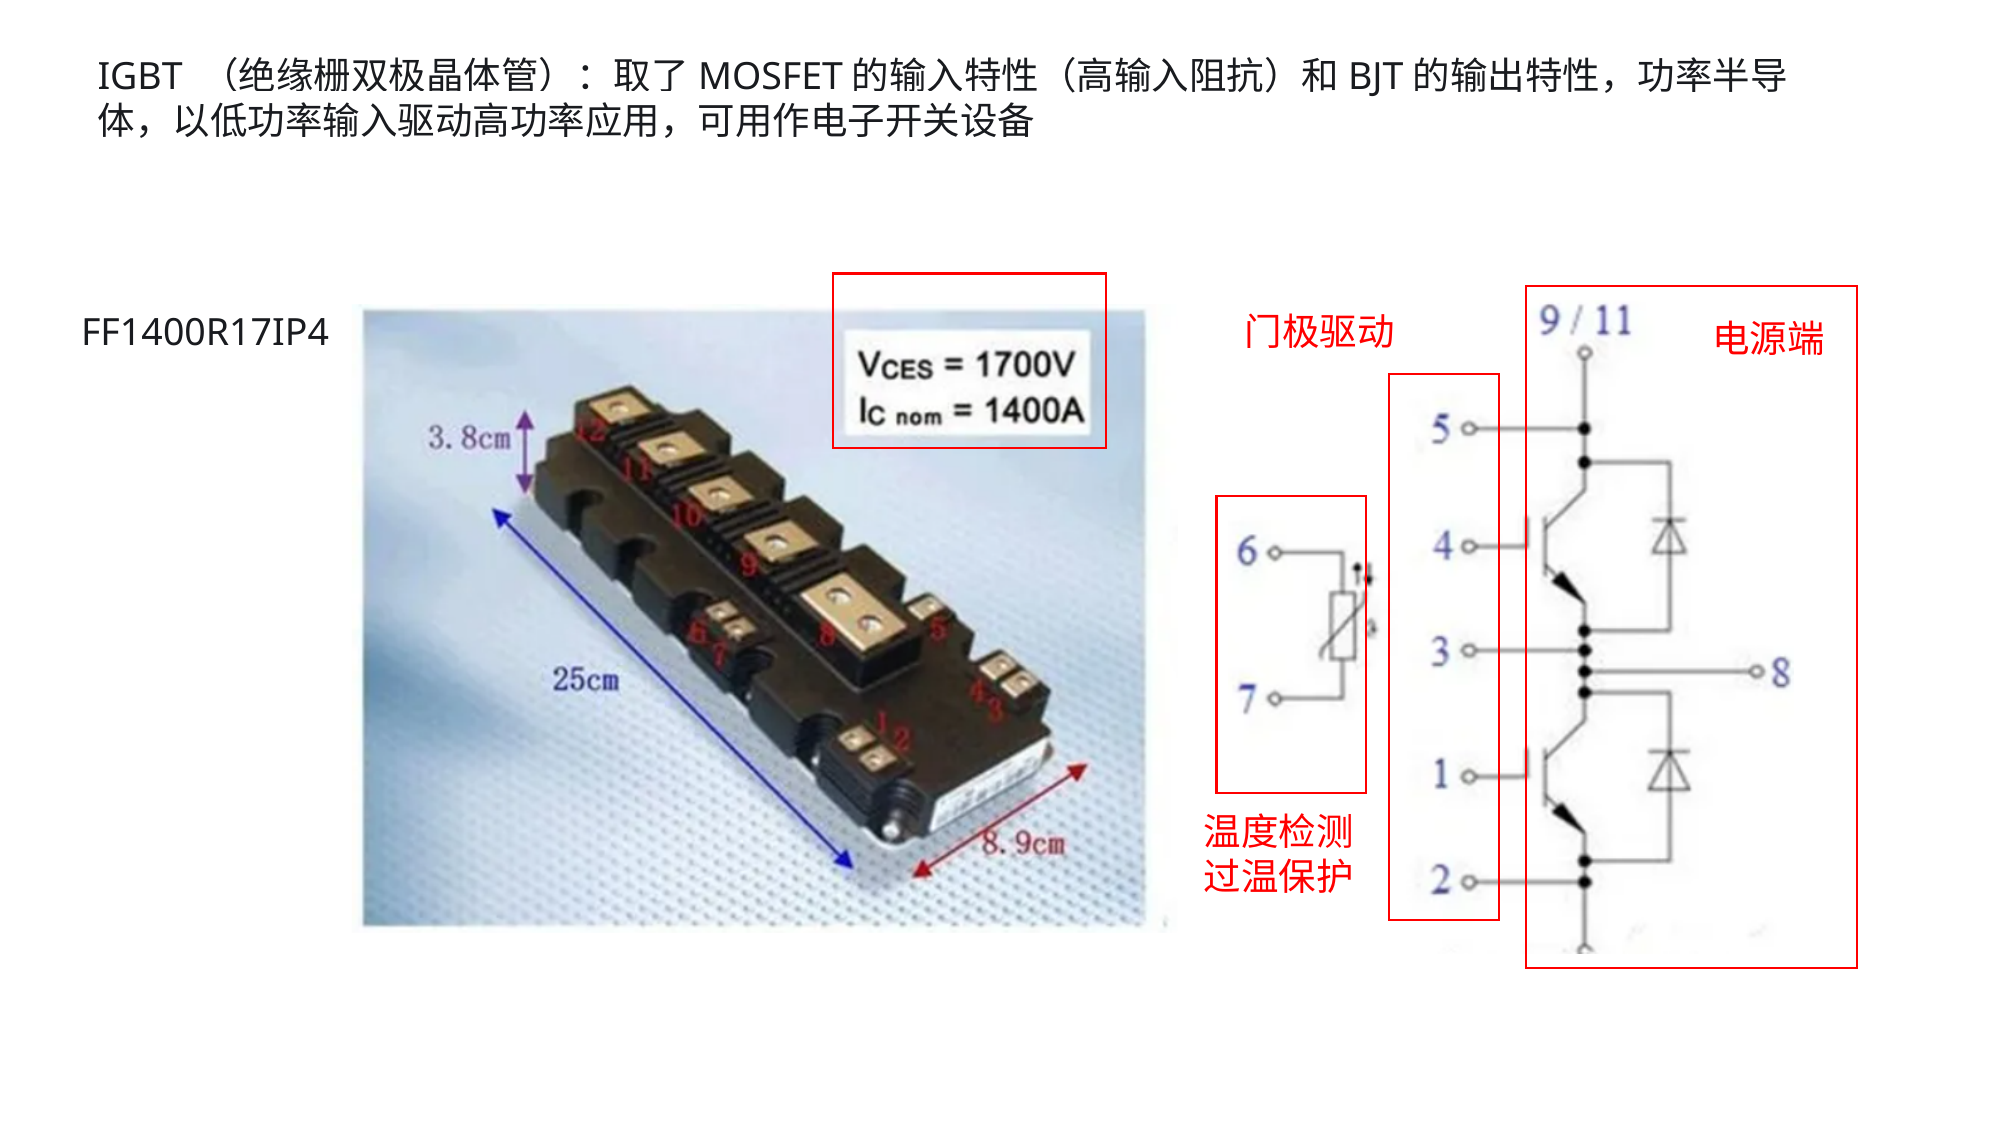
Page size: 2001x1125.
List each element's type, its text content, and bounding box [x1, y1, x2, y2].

text_box 电源端 [1794, 307, 2000, 368]
text_box [1525, 368, 1858, 969]
text_box [1525, 285, 1858, 307]
text_box [1215, 495, 1228, 794]
text_box FF1400R17IP4： [66, 300, 332, 360]
text_box [832, 272, 1107, 288]
picture [1228, 300, 1794, 954]
text_box IGBT （绝缘栅双极晶体管）：取了MOSFET的输入特性（高输入阻抗）和BJT的输出特性，功率半导体，以低功率输入驱动高功率应用，可用作电子开关设备 [82, 44, 1819, 150]
text_box 温度检测过温保护 [1188, 801, 1228, 906]
picture [332, 288, 1178, 948]
